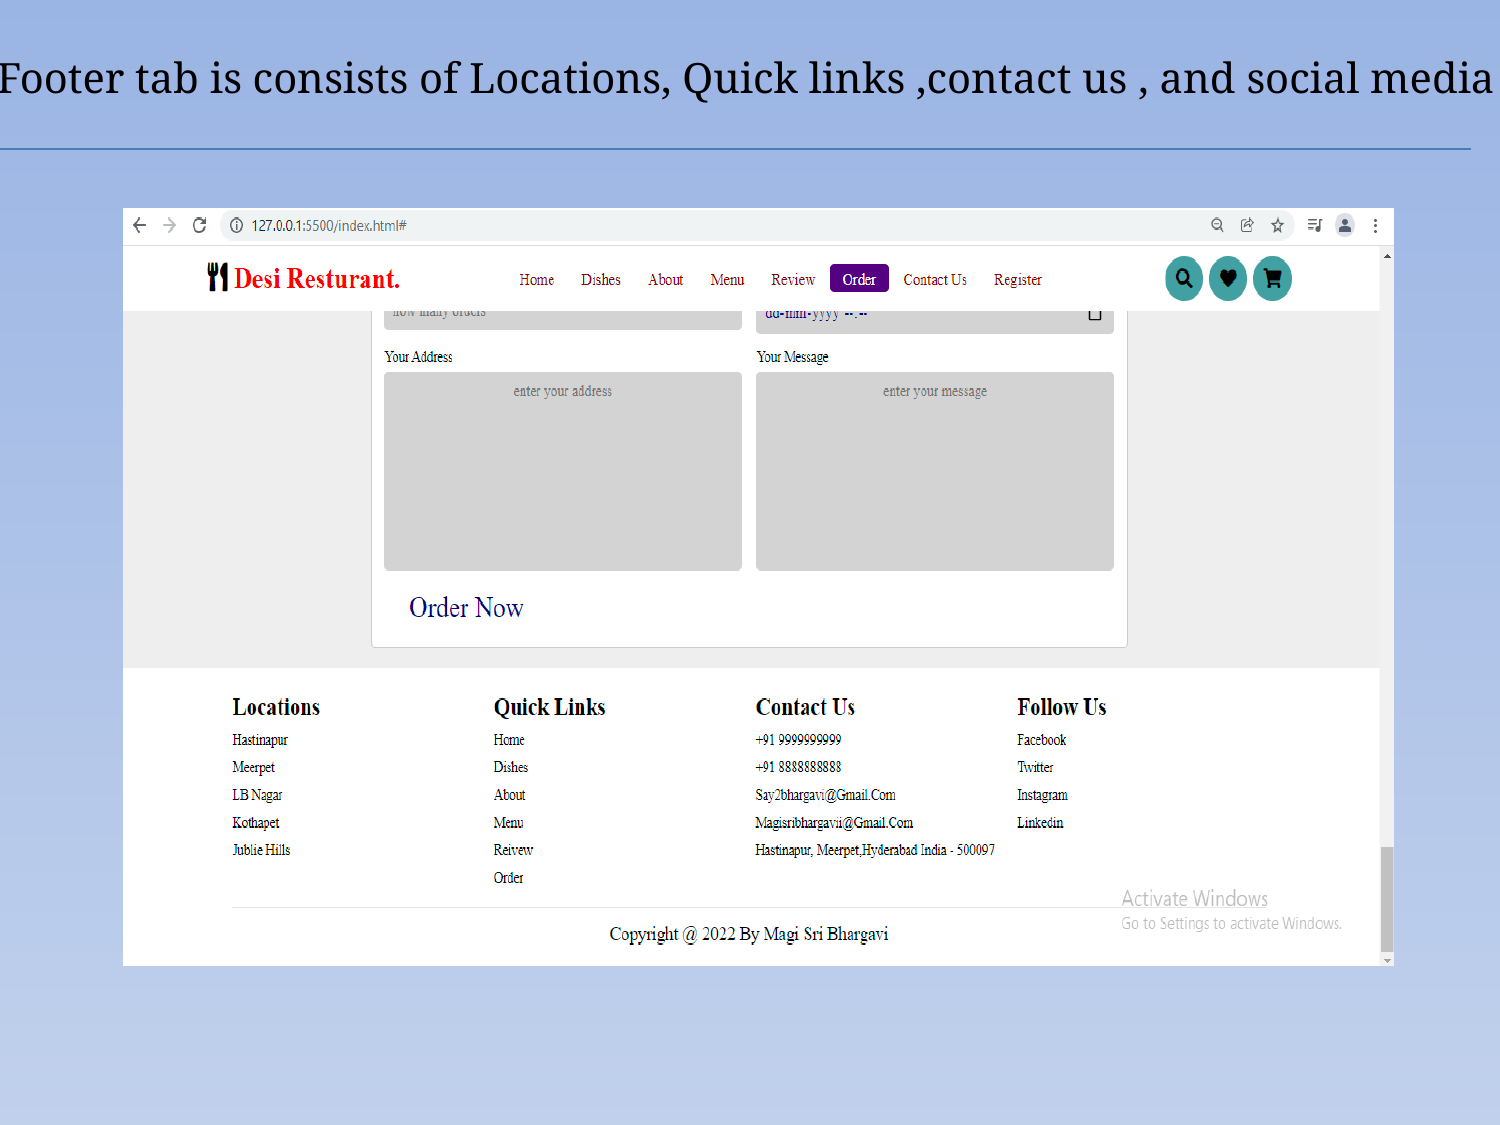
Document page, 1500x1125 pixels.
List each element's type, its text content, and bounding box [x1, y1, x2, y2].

picture [123, 207, 1394, 967]
text_box Footer tab is consists of Locations, Quick links ,contact us , and social media links [0, 44, 1500, 109]
